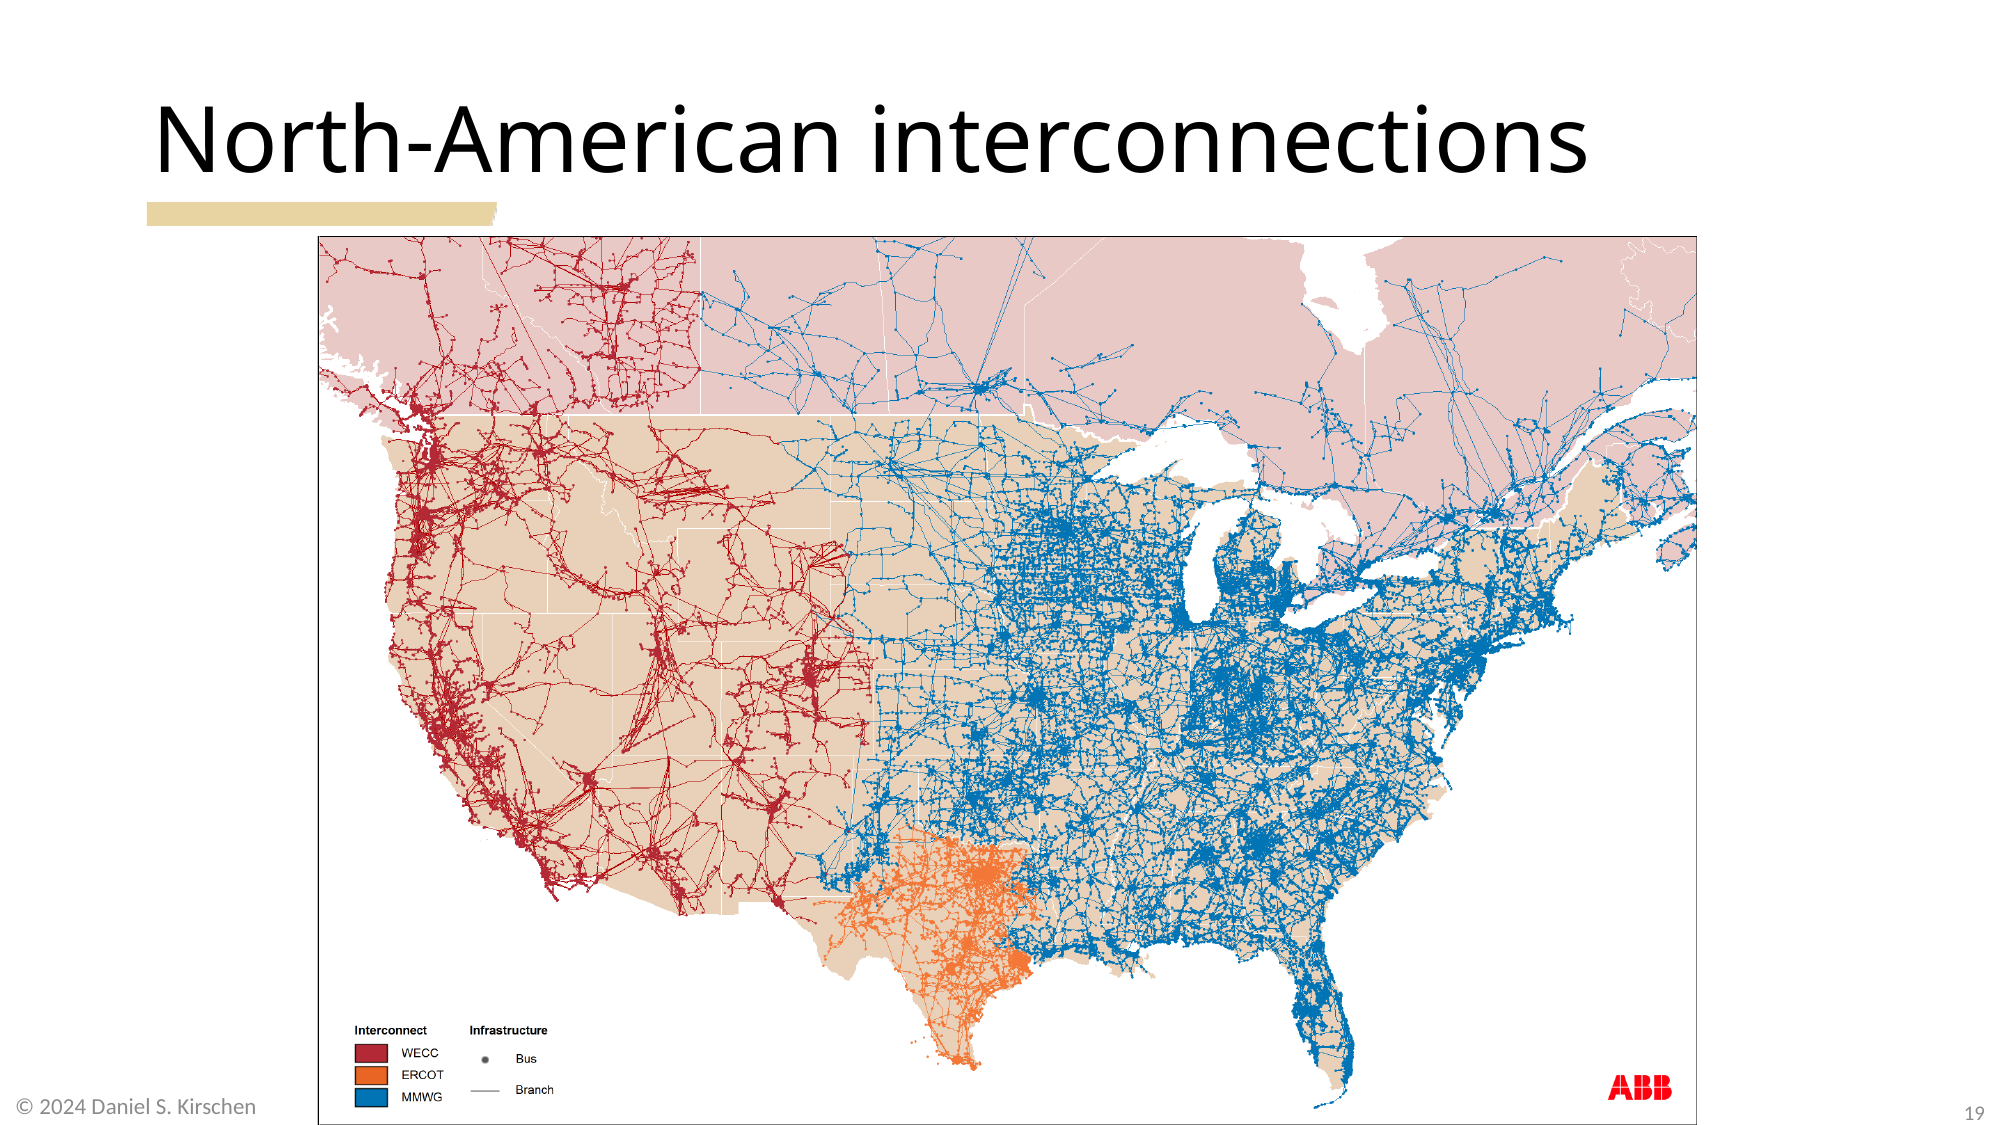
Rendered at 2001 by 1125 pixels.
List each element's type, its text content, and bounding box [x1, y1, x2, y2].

slide_number © 2024 Daniel S. Kirschen [0, 1075, 303, 1125]
picture [303, 236, 1697, 1125]
slide_number 19 [1697, 1088, 2000, 1125]
title North-American interconnections [137, 59, 1863, 226]
